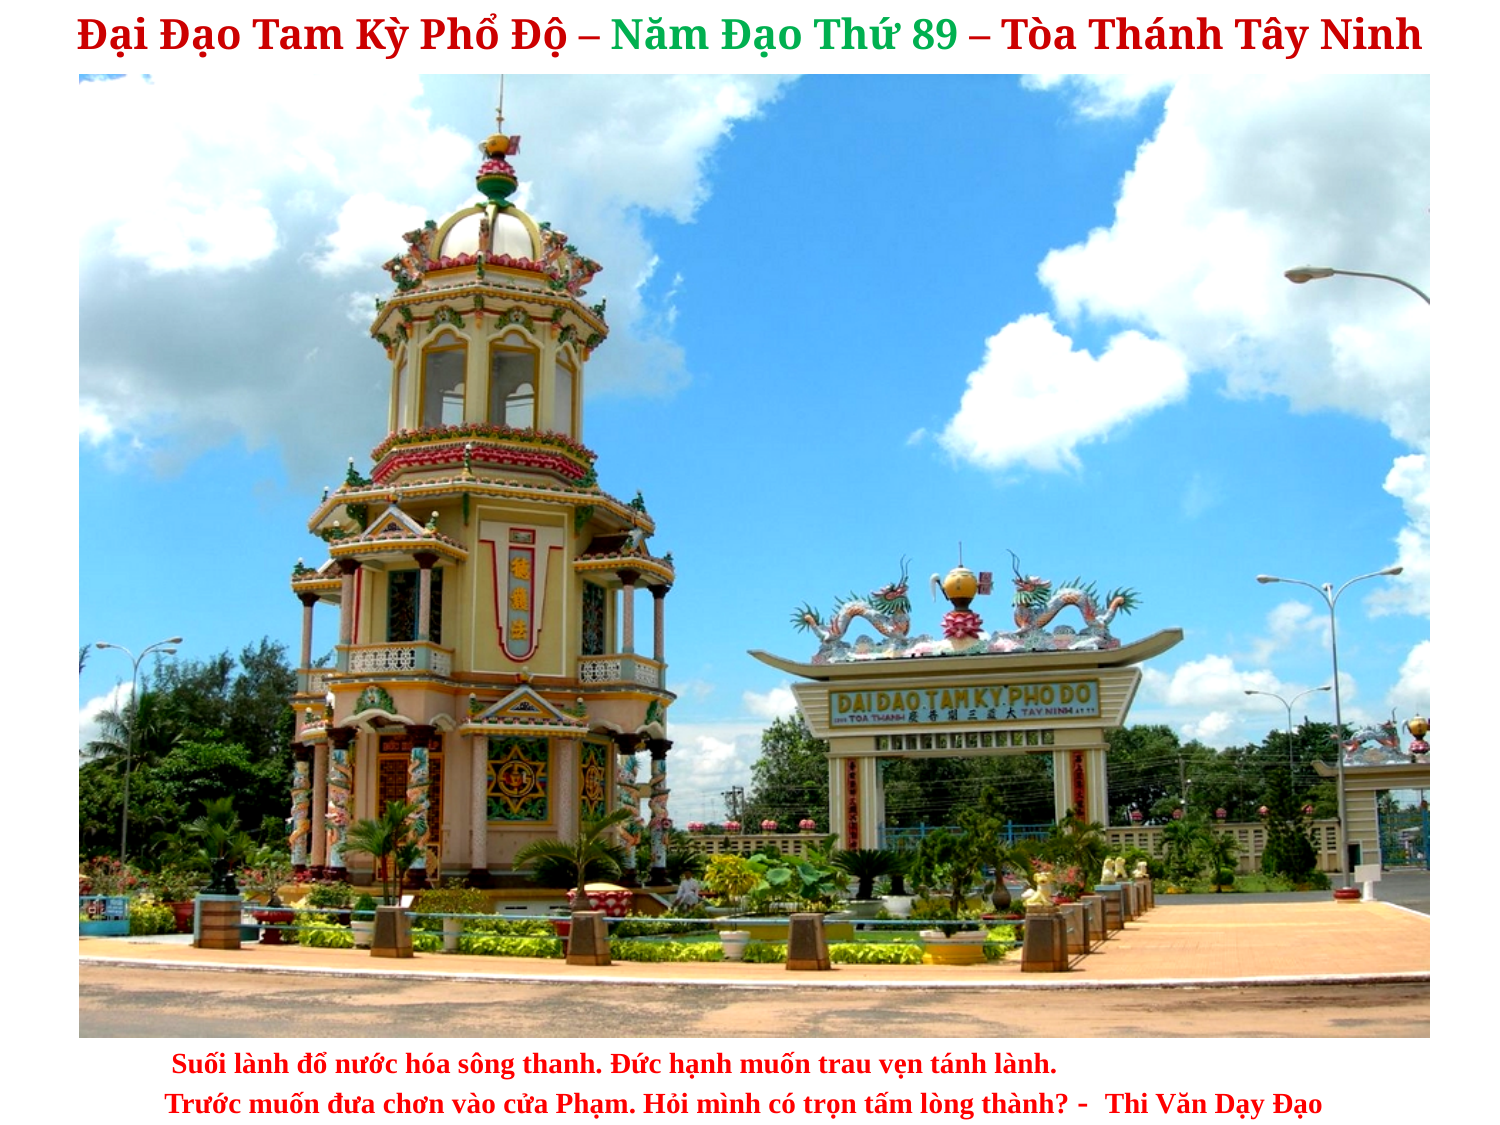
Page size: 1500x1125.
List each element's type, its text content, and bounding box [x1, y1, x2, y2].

text_box Suối lành đổ nước hóa sông thanh. Đức hạnh muốn trau vẹn tánh lành. Trước muốn đưa chơn vào cửa Phạm. Hỏi mình có trọn tấm lòng thành? - Thi Văn Dạy Đạo [62, 1037, 1425, 1125]
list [79, 74, 1431, 1038]
text_box Đại Đạo Tam Kỳ Phổ Độ – Năm Đạo Thứ 89 – Tòa Thánh Tây Ninh [22, 0, 1478, 65]
